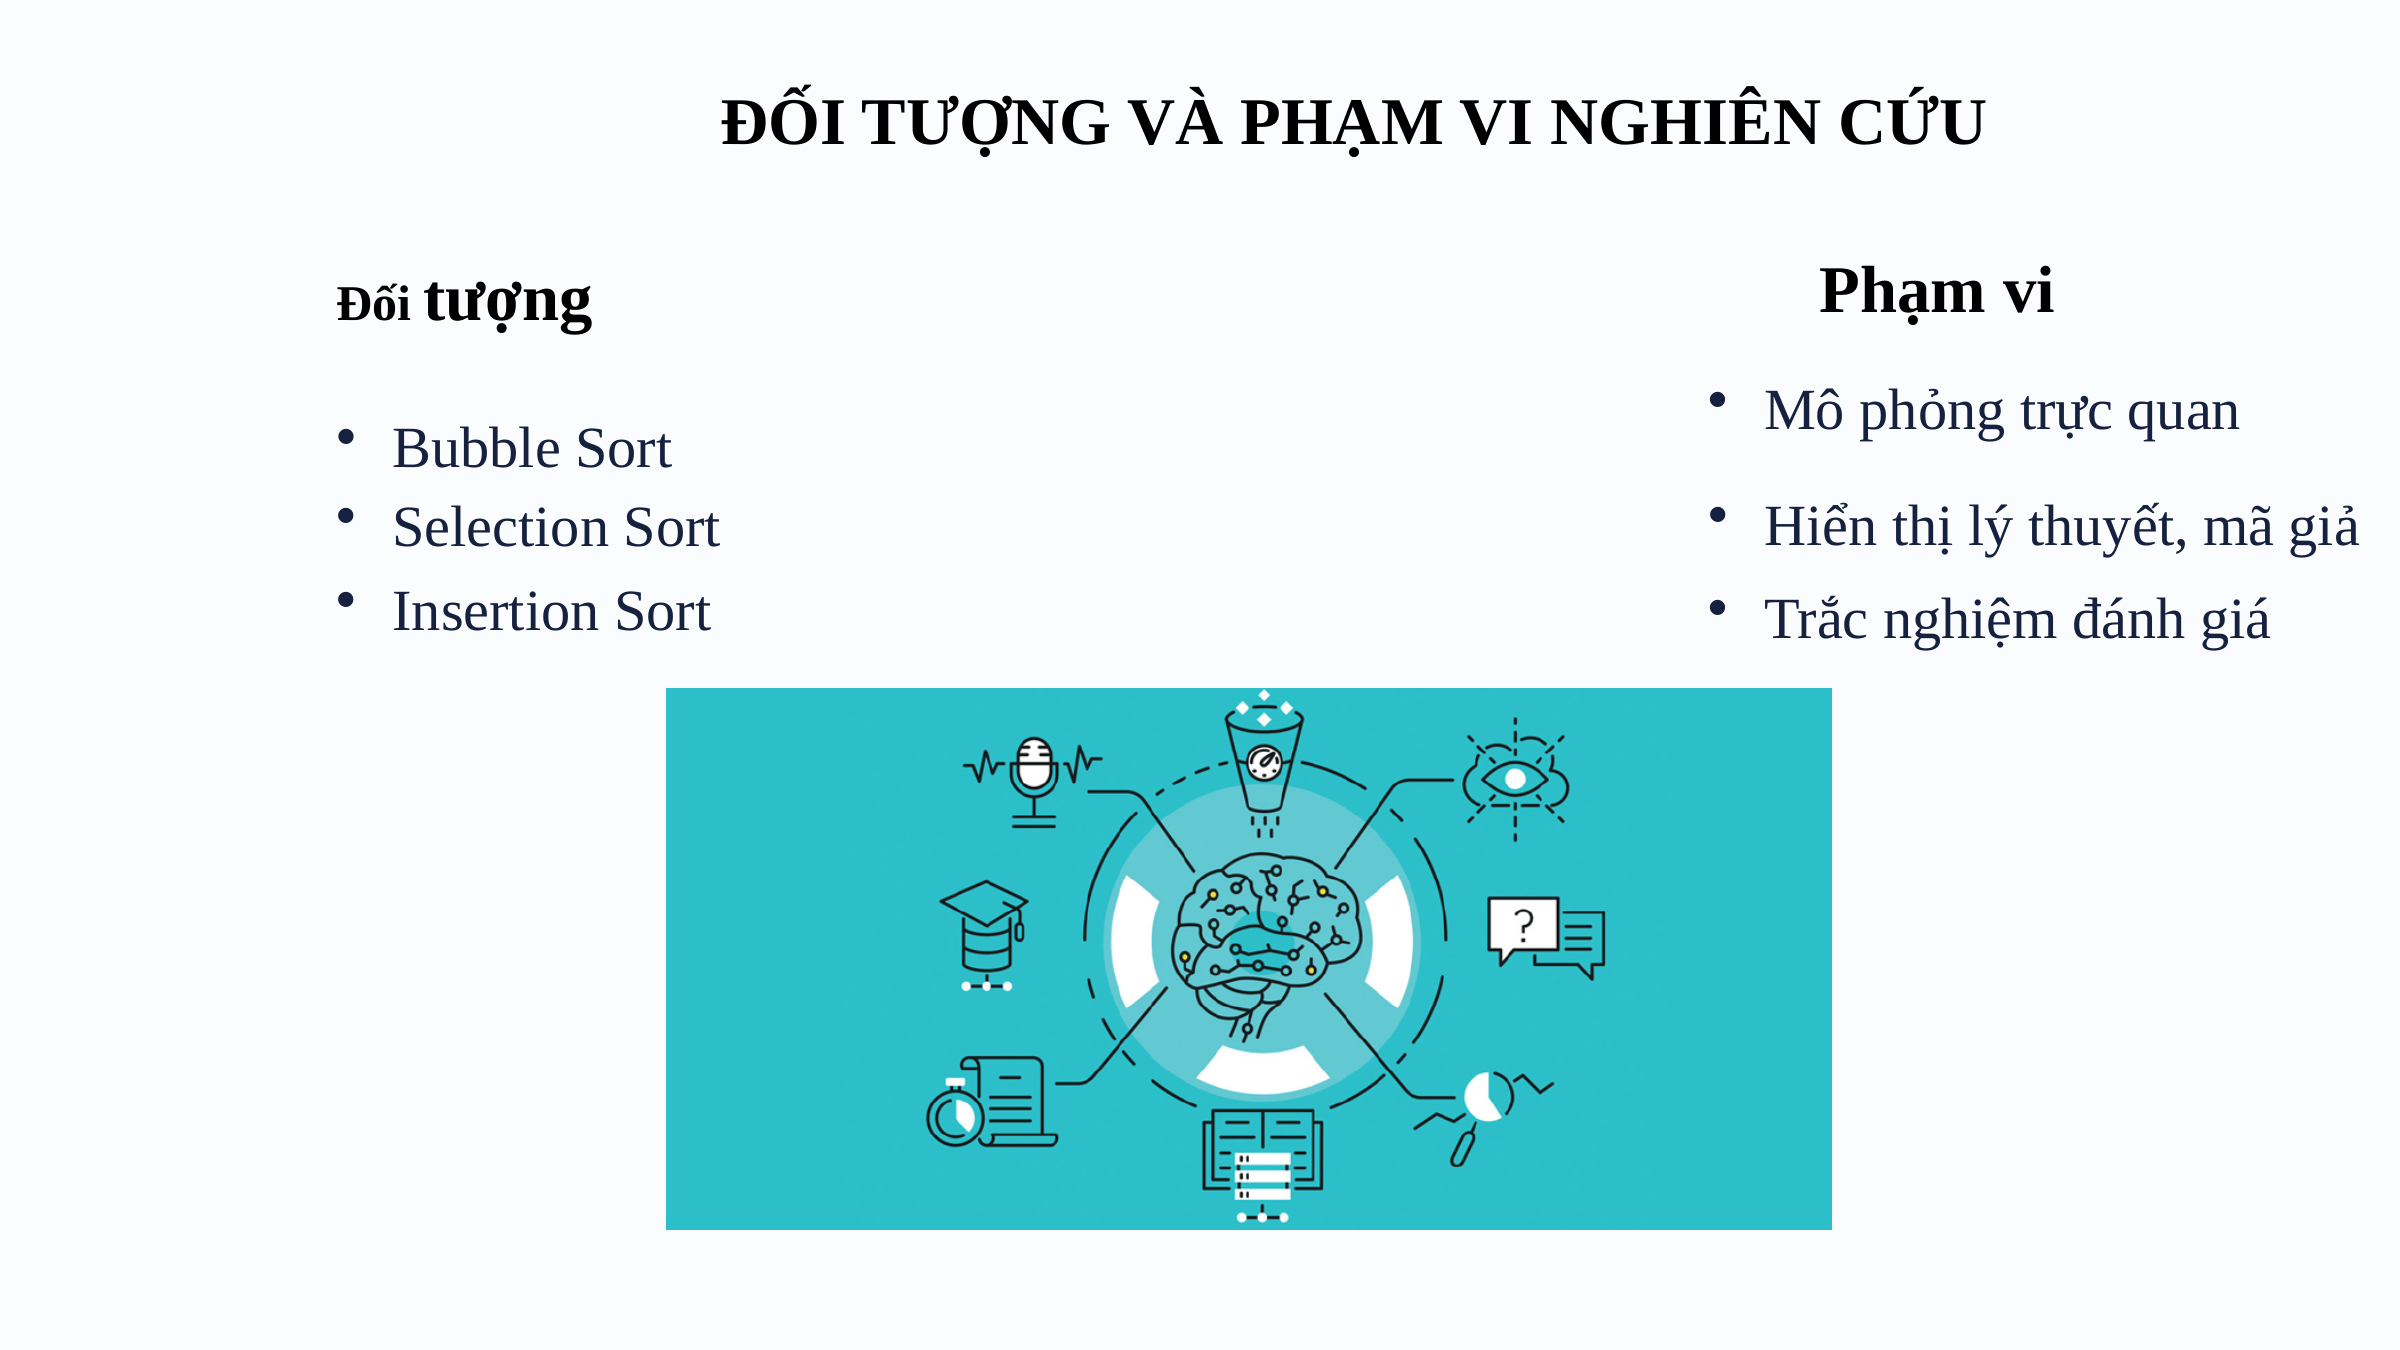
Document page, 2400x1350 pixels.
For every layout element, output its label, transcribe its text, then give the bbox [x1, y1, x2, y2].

text_box Trắc nghiệm đánh giá [1707, 612, 2400, 651]
text_box Mô phỏng trực quan [1707, 403, 2400, 443]
text_box Insertion Sort [335, 604, 1423, 643]
text_box Phạm vi [1819, 280, 2150, 317]
text_box ĐỐI TƯỢNG VÀ PHẠM VI NGHIÊN CỨU [720, 82, 1832, 158]
text_box Đối tượng [336, 289, 697, 335]
text_box Bubble Sort [336, 441, 1423, 480]
picture [666, 688, 1832, 1230]
text_box Hiển thị lý thuyết, mã giả [1708, 519, 2400, 558]
text_box Selection Sort [336, 520, 1423, 559]
